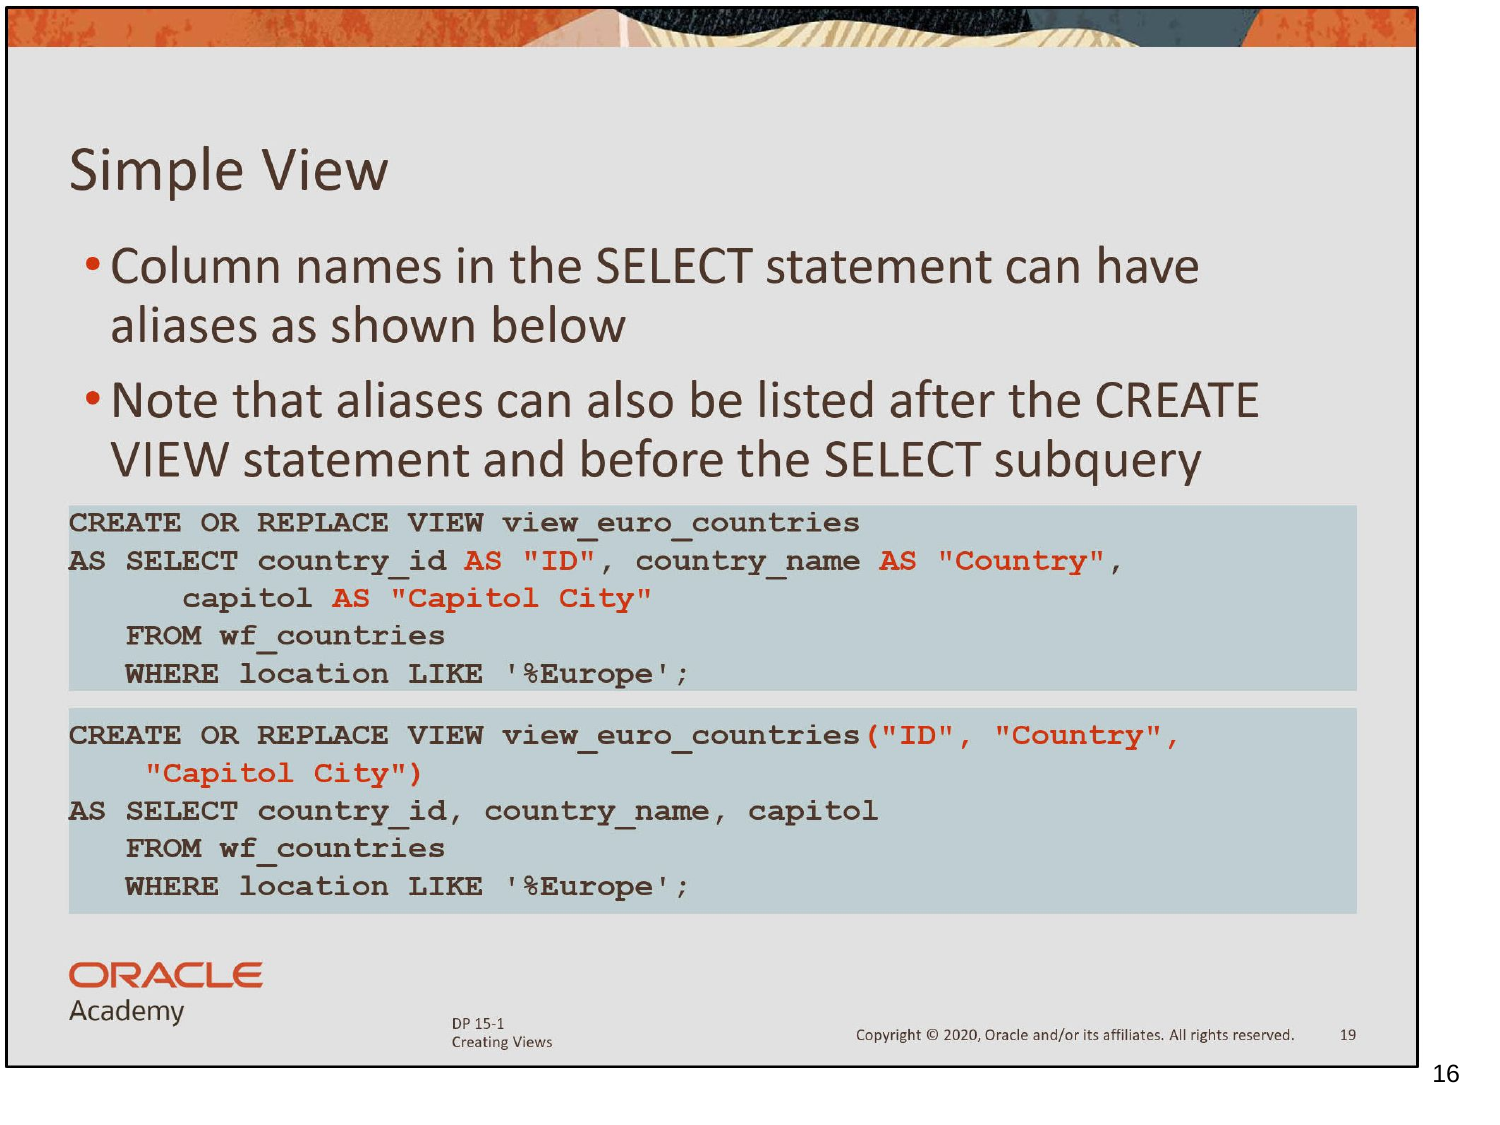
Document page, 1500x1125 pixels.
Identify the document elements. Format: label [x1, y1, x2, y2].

picture [0, 5, 1426, 1068]
